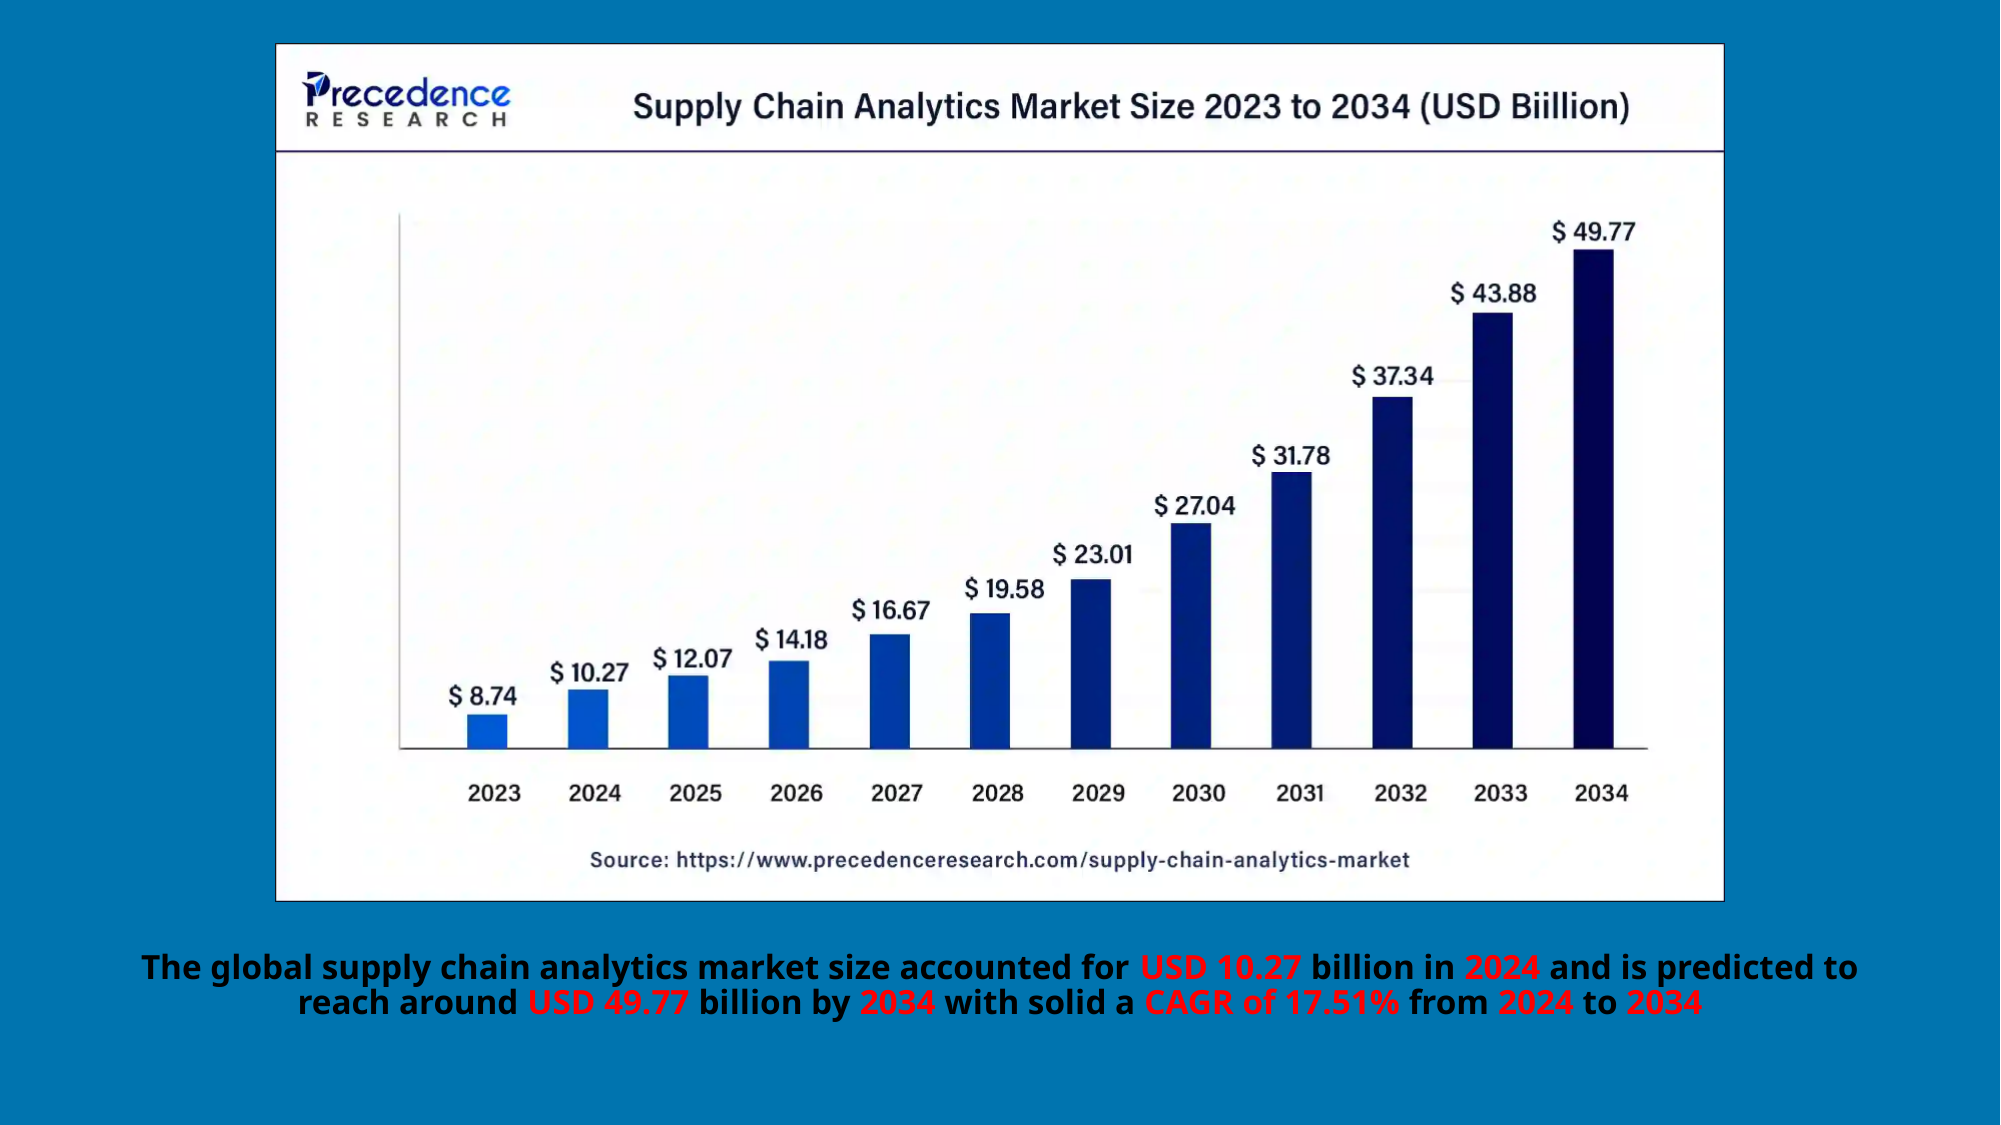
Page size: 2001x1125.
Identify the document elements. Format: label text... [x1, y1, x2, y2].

list The global supply chain analytics market size accounted for USD 10.27 billion in 2024 and is predicted to reach around USD 49.77 billion by 2034 with solid a CAGR of 17.51% from 2024 to 2034 [102, 942, 1898, 1031]
picture [276, 44, 1724, 901]
